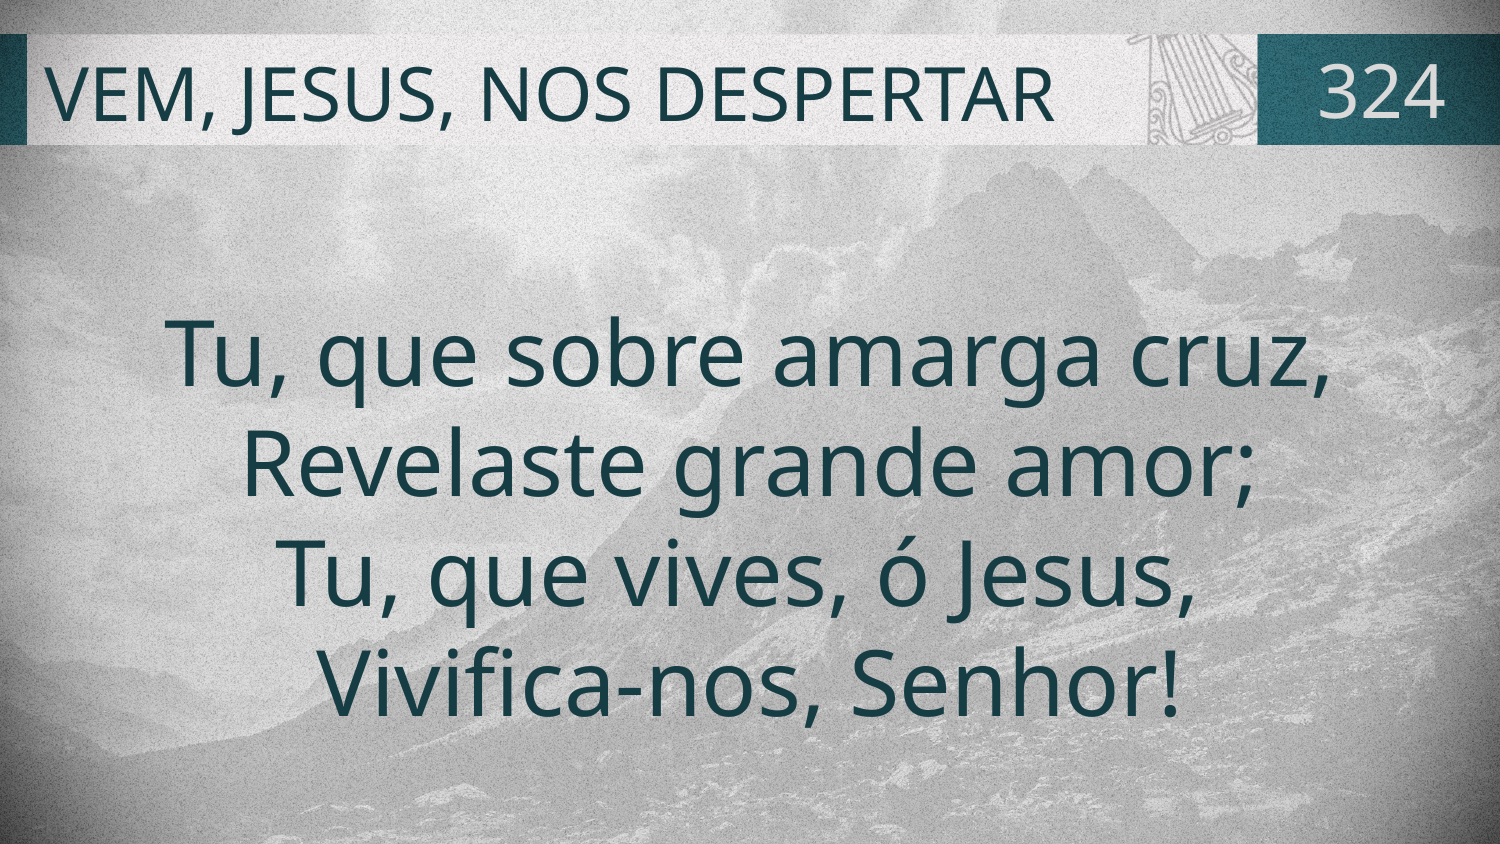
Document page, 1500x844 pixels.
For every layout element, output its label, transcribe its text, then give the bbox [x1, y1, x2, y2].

list Tu, que sobre amarga cruz, Revelaste grande amor; Tu, que vives, ó Jesus, Vivifica-nos, Senhor! [0, 185, 1500, 844]
title VEM, JESUS, NOS DESPERTAR [29, 33, 1258, 151]
picture [0, 0, 1500, 185]
list 324 [1281, 36, 1483, 143]
